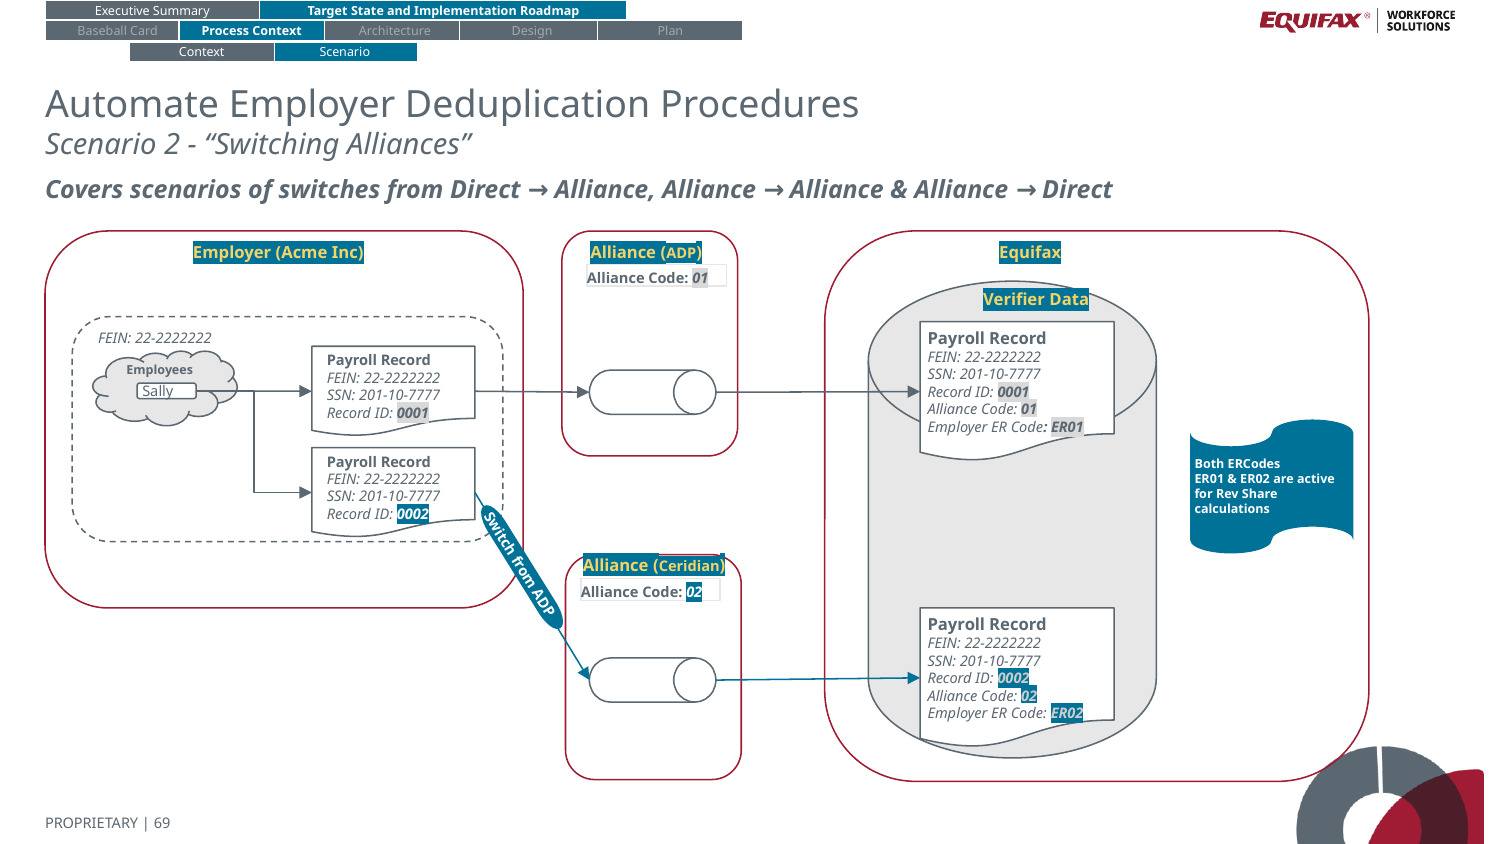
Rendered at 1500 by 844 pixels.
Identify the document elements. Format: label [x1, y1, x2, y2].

text_box [44, 173, 1455, 205]
text_box [45, 0, 744, 62]
picture [0, 0, 1500, 844]
title [45, 80, 1455, 156]
text_box [45, 230, 1369, 782]
